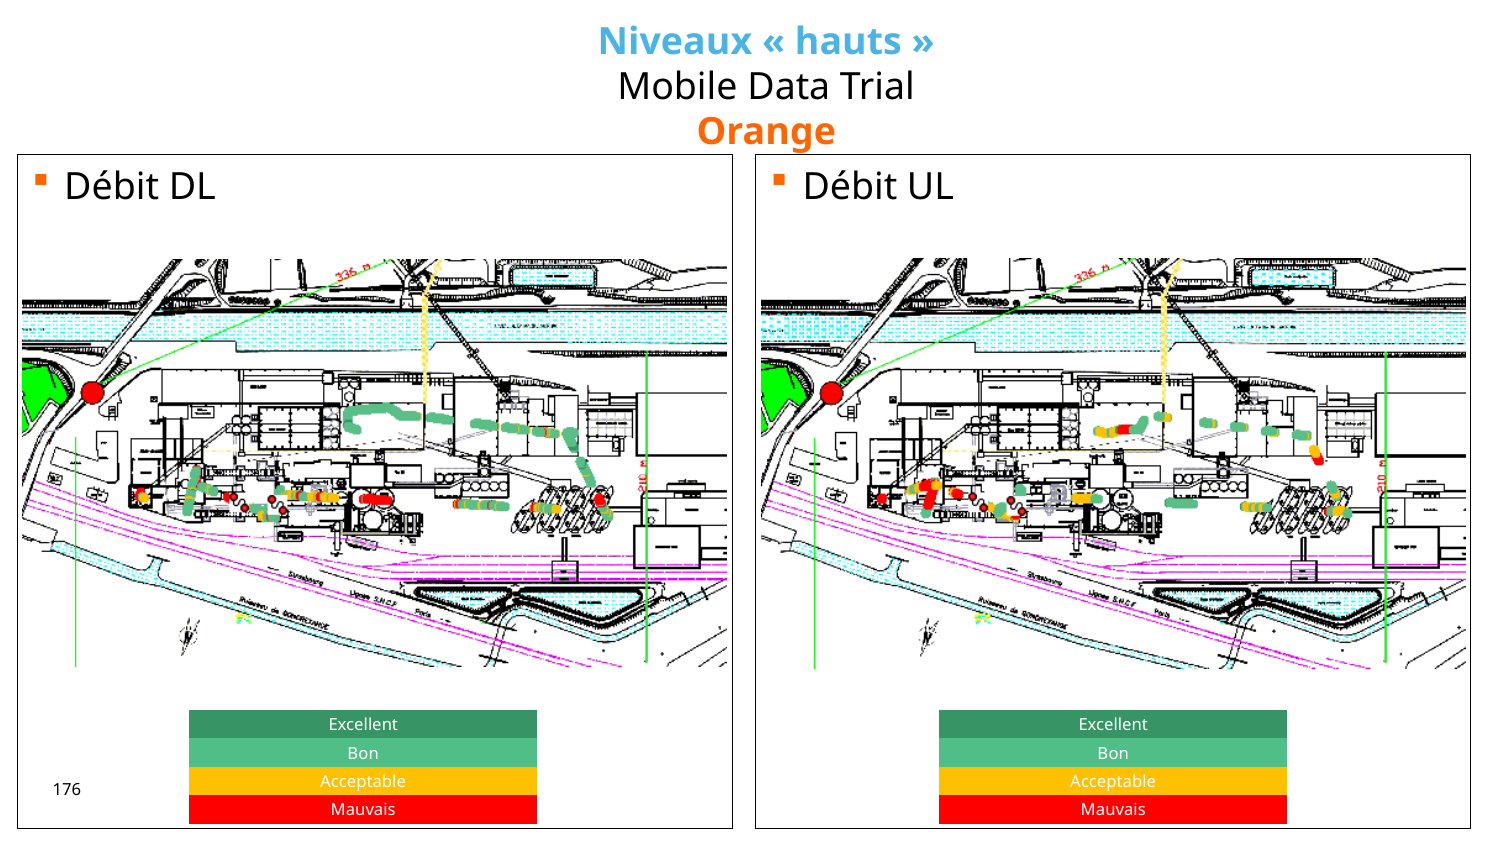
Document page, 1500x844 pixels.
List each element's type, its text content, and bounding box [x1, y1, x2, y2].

table_cell Acceptable [189, 767, 537, 795]
text_box Niveaux « hauts » Mobile Data Trial Orange [187, 9, 1346, 125]
table_header Excellent [939, 710, 1287, 738]
text_box Débit UL [755, 154, 1471, 829]
table_header Excellent [189, 710, 537, 738]
table_cell Mauvais [189, 795, 537, 824]
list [761, 257, 1466, 669]
table_cell Acceptable [939, 767, 1287, 795]
text_box Débit DL [17, 154, 733, 829]
table_cell Mauvais [939, 795, 1287, 824]
table_cell Bon [189, 738, 537, 767]
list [22, 259, 727, 667]
table_cell Bon [939, 738, 1287, 767]
